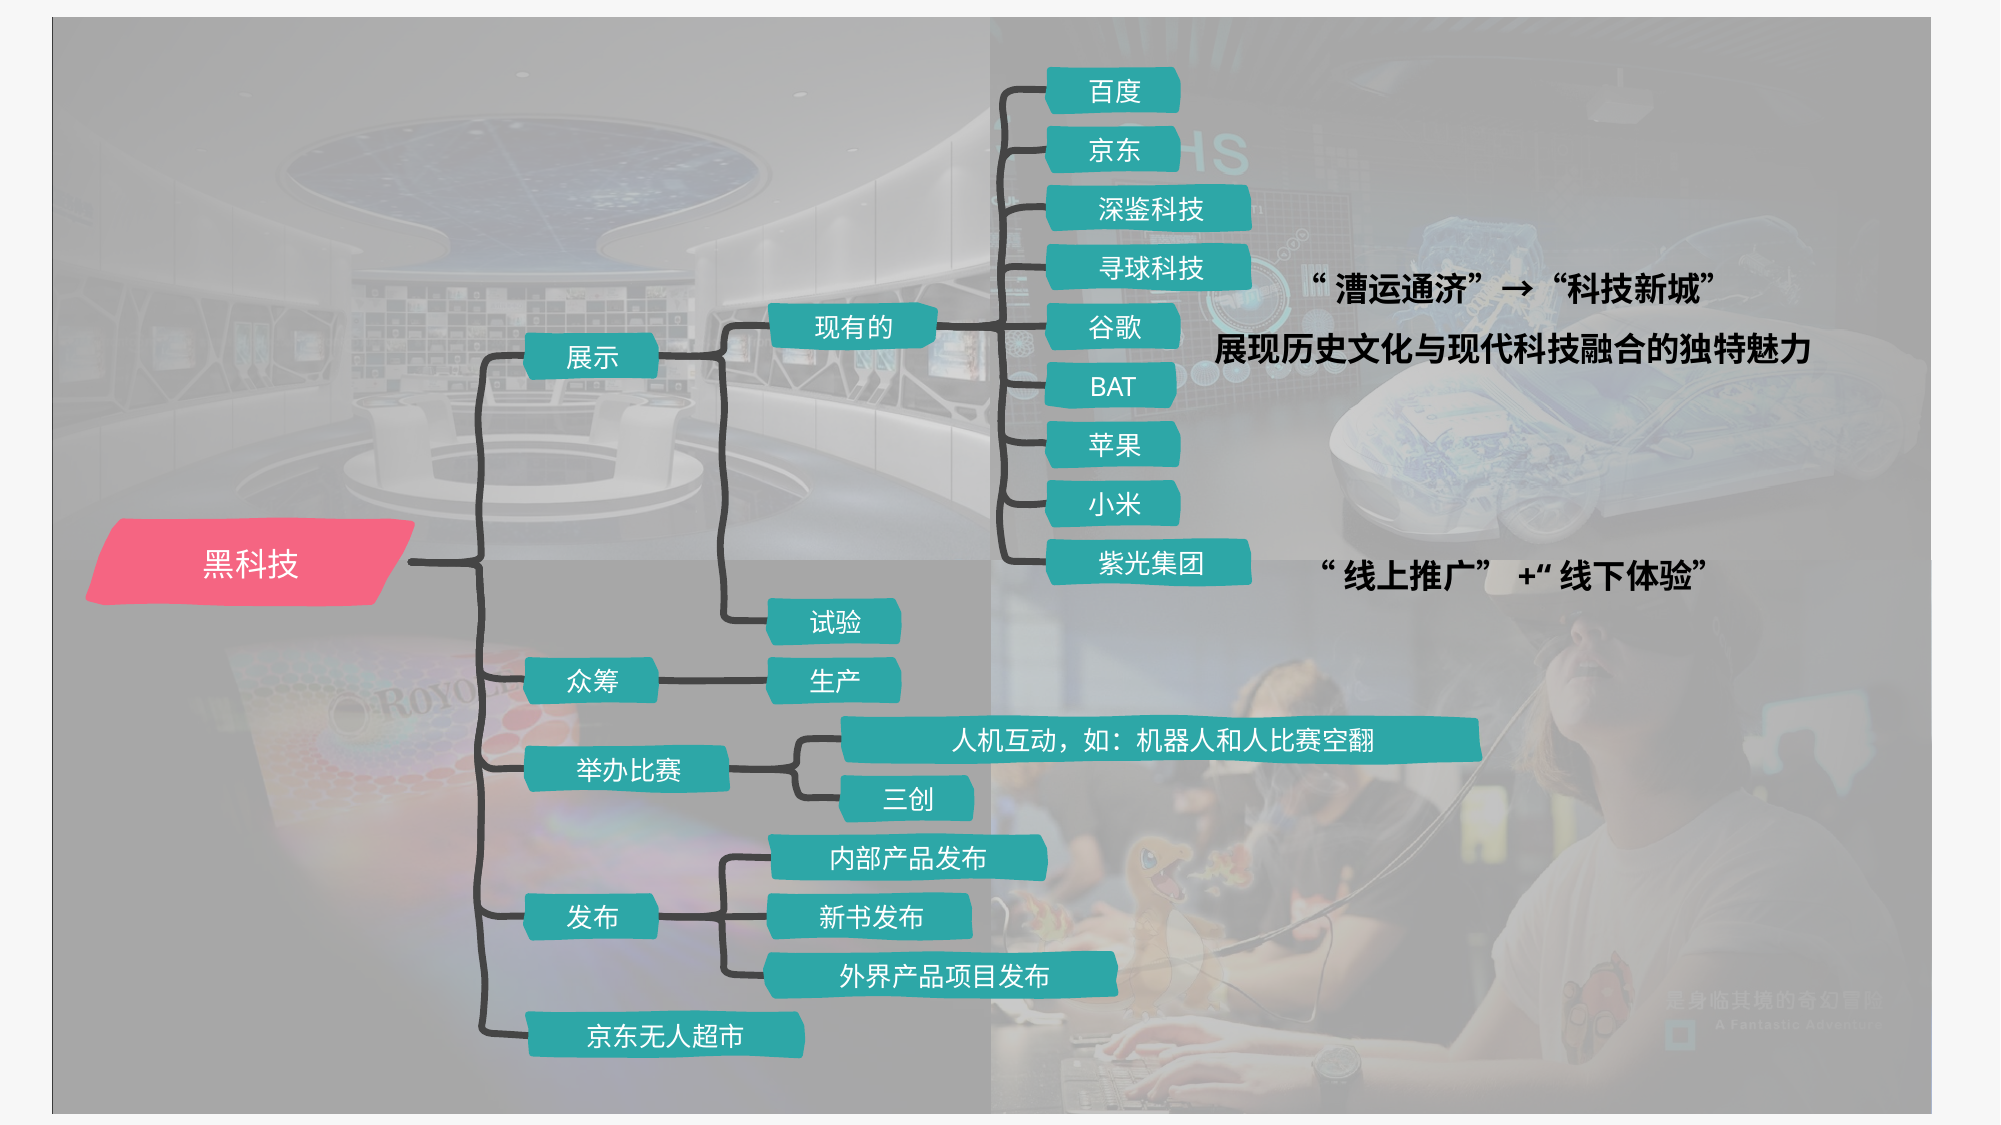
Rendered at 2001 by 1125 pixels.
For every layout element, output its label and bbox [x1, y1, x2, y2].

text_box [52, 0, 1973, 1121]
text_box [52, 17, 1932, 1114]
text_box [74, 63, 1492, 1061]
